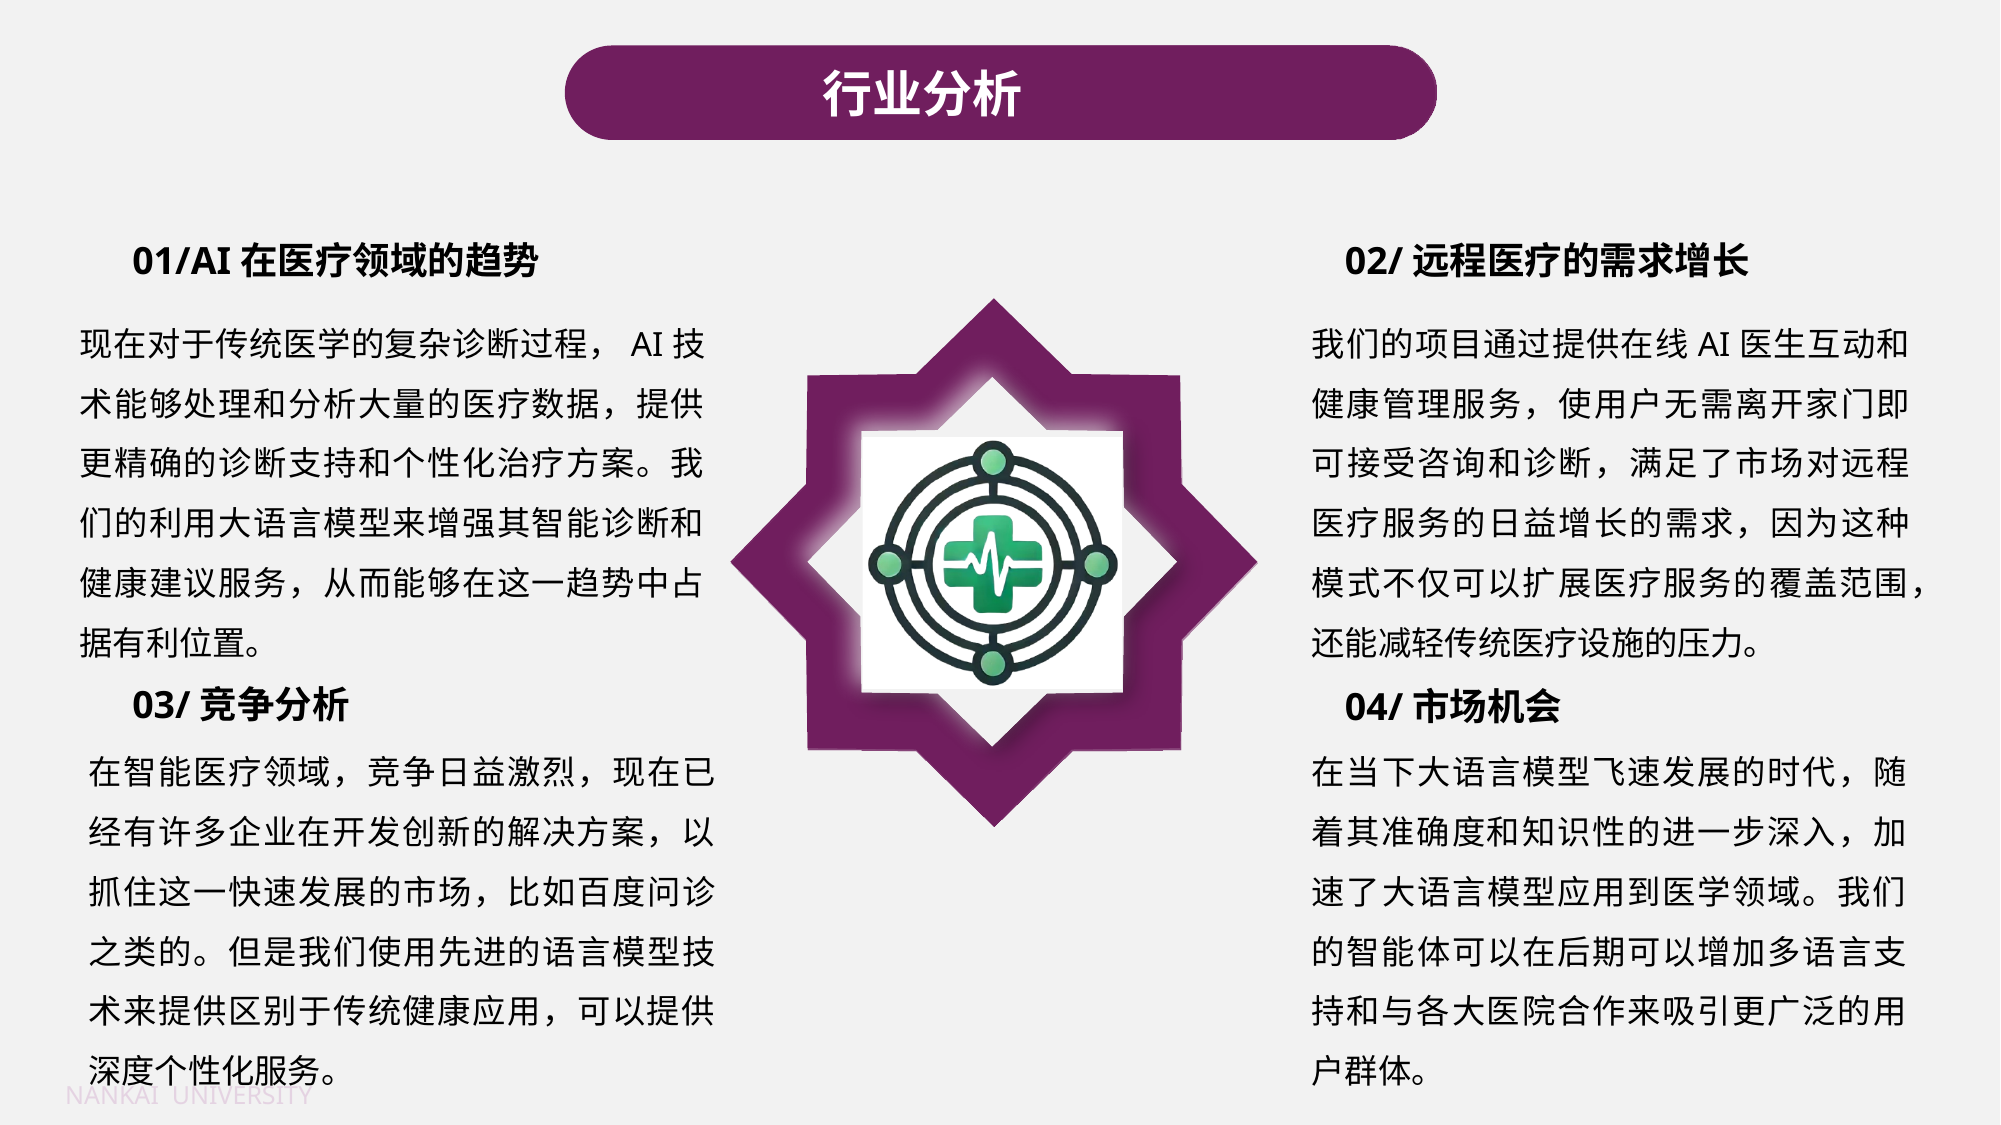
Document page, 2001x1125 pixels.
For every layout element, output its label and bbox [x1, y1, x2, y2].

text_box [564, 45, 1437, 140]
text_box [1297, 229, 1925, 675]
picture [862, 437, 1123, 689]
text_box [1297, 675, 1922, 1103]
text_box [64, 229, 720, 675]
text_box [730, 298, 1258, 827]
text_box [73, 673, 731, 1103]
